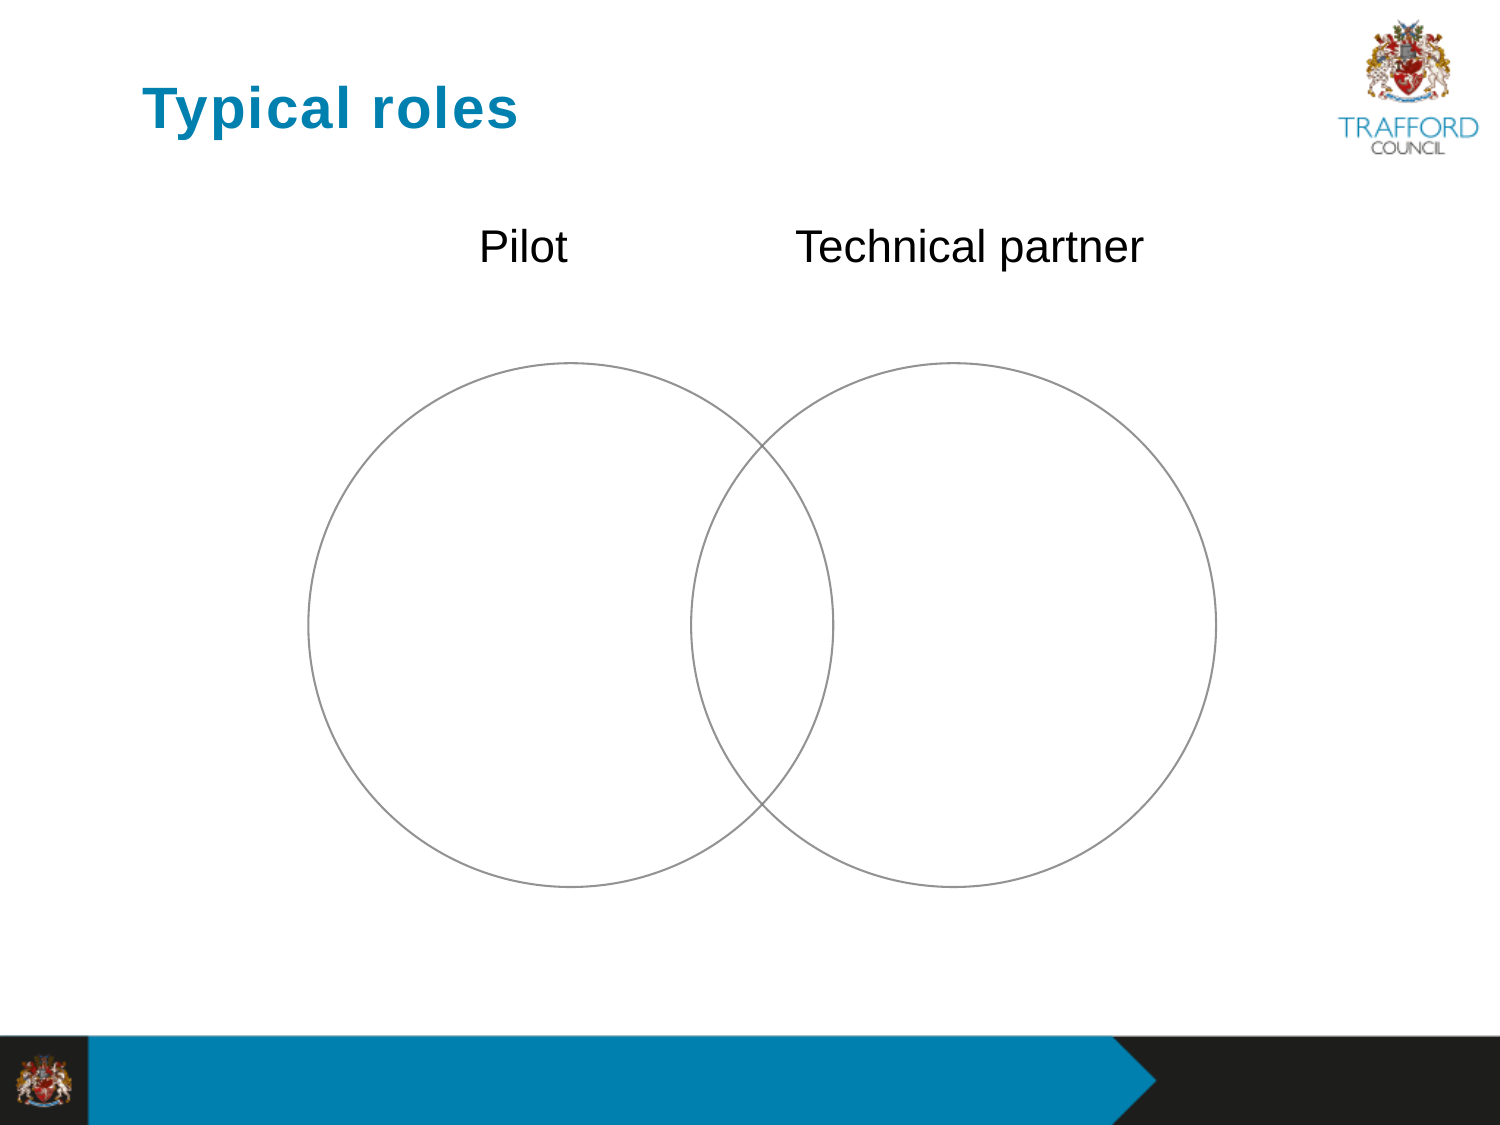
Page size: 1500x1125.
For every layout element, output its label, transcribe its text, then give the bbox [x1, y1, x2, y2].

title Typical roles [134, 59, 1370, 151]
picture [0, 0, 1500, 1125]
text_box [308, 208, 1217, 888]
